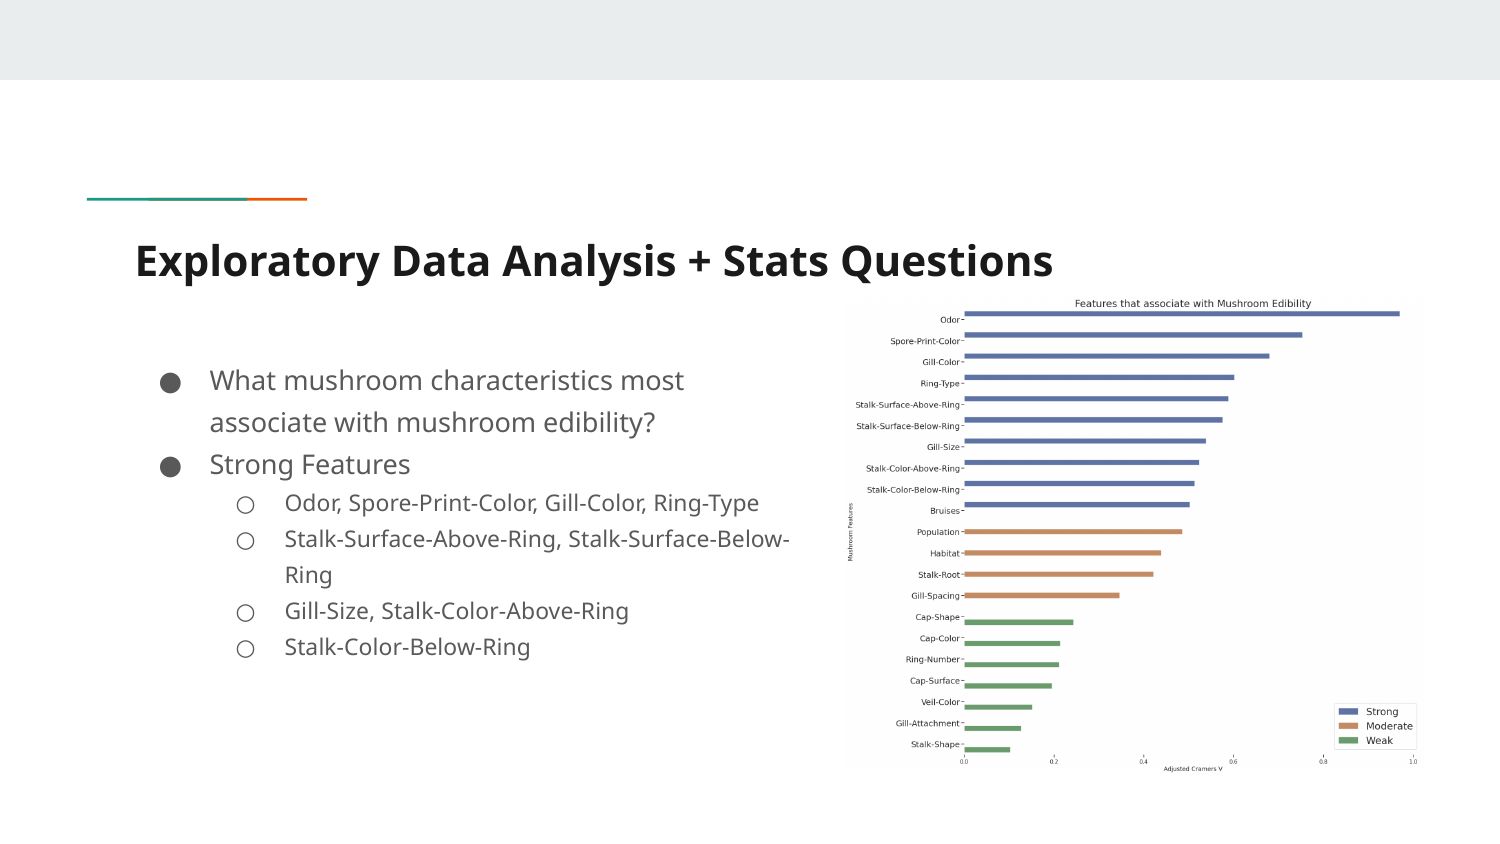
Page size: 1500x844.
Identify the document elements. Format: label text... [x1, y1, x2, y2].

title Exploratory Data Analysis + Stats Questions [119, 216, 1381, 305]
list What mushroom characteristics most associate with mushroom edibility? Strong Features Odor, Spore-Print-Color, Gill-Color, Ring-Type Stalk-Surface-Above-Ring, Stalk-Surface-Below-Ring Gill-Size, Stalk-Color-Above-Ring Stalk-Color-Below-Ring [119, 341, 824, 712]
picture [846, 296, 1424, 774]
